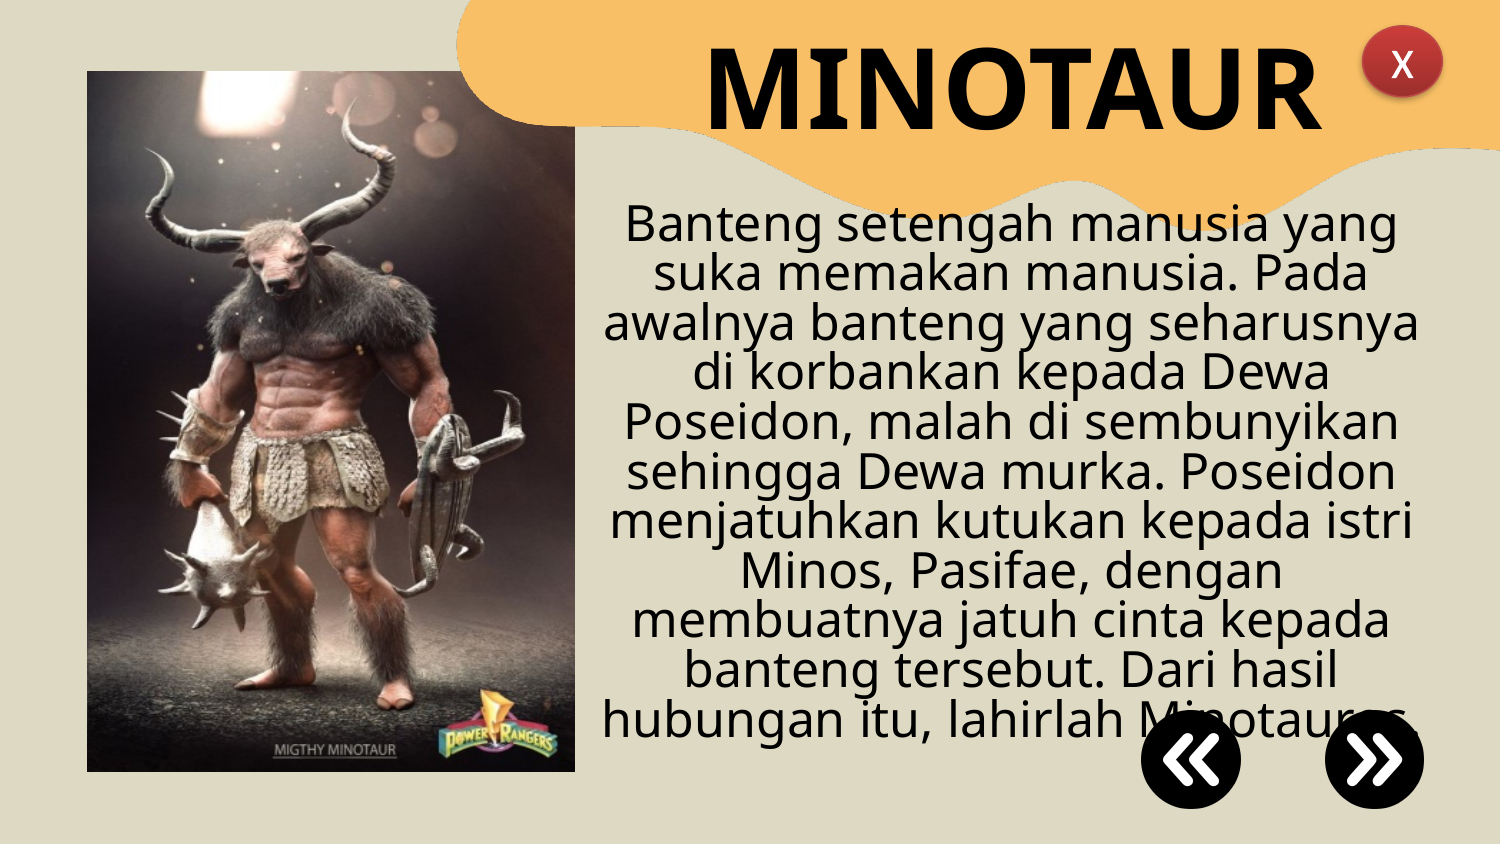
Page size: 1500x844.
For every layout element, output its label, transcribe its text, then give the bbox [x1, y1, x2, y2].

picture [1324, 709, 1424, 809]
picture [1141, 709, 1241, 809]
picture [87, 0, 1500, 773]
text_box MINOTAUR Banteng setengah manusia yang suka memakan manusia. Pada awalnya banteng yang seharusnya di korbankan kepada Dewa Poseidon, malah di sembunyikan sehingga Dewa murka. Poseidon menjatuhkan kutukan kepada istri Minos, Pasifae, dengan membuatnya jatuh cinta kepada banteng tersebut. Dari hasil hubungan itu, lahirlah Minotauros. [599, 255, 1425, 797]
